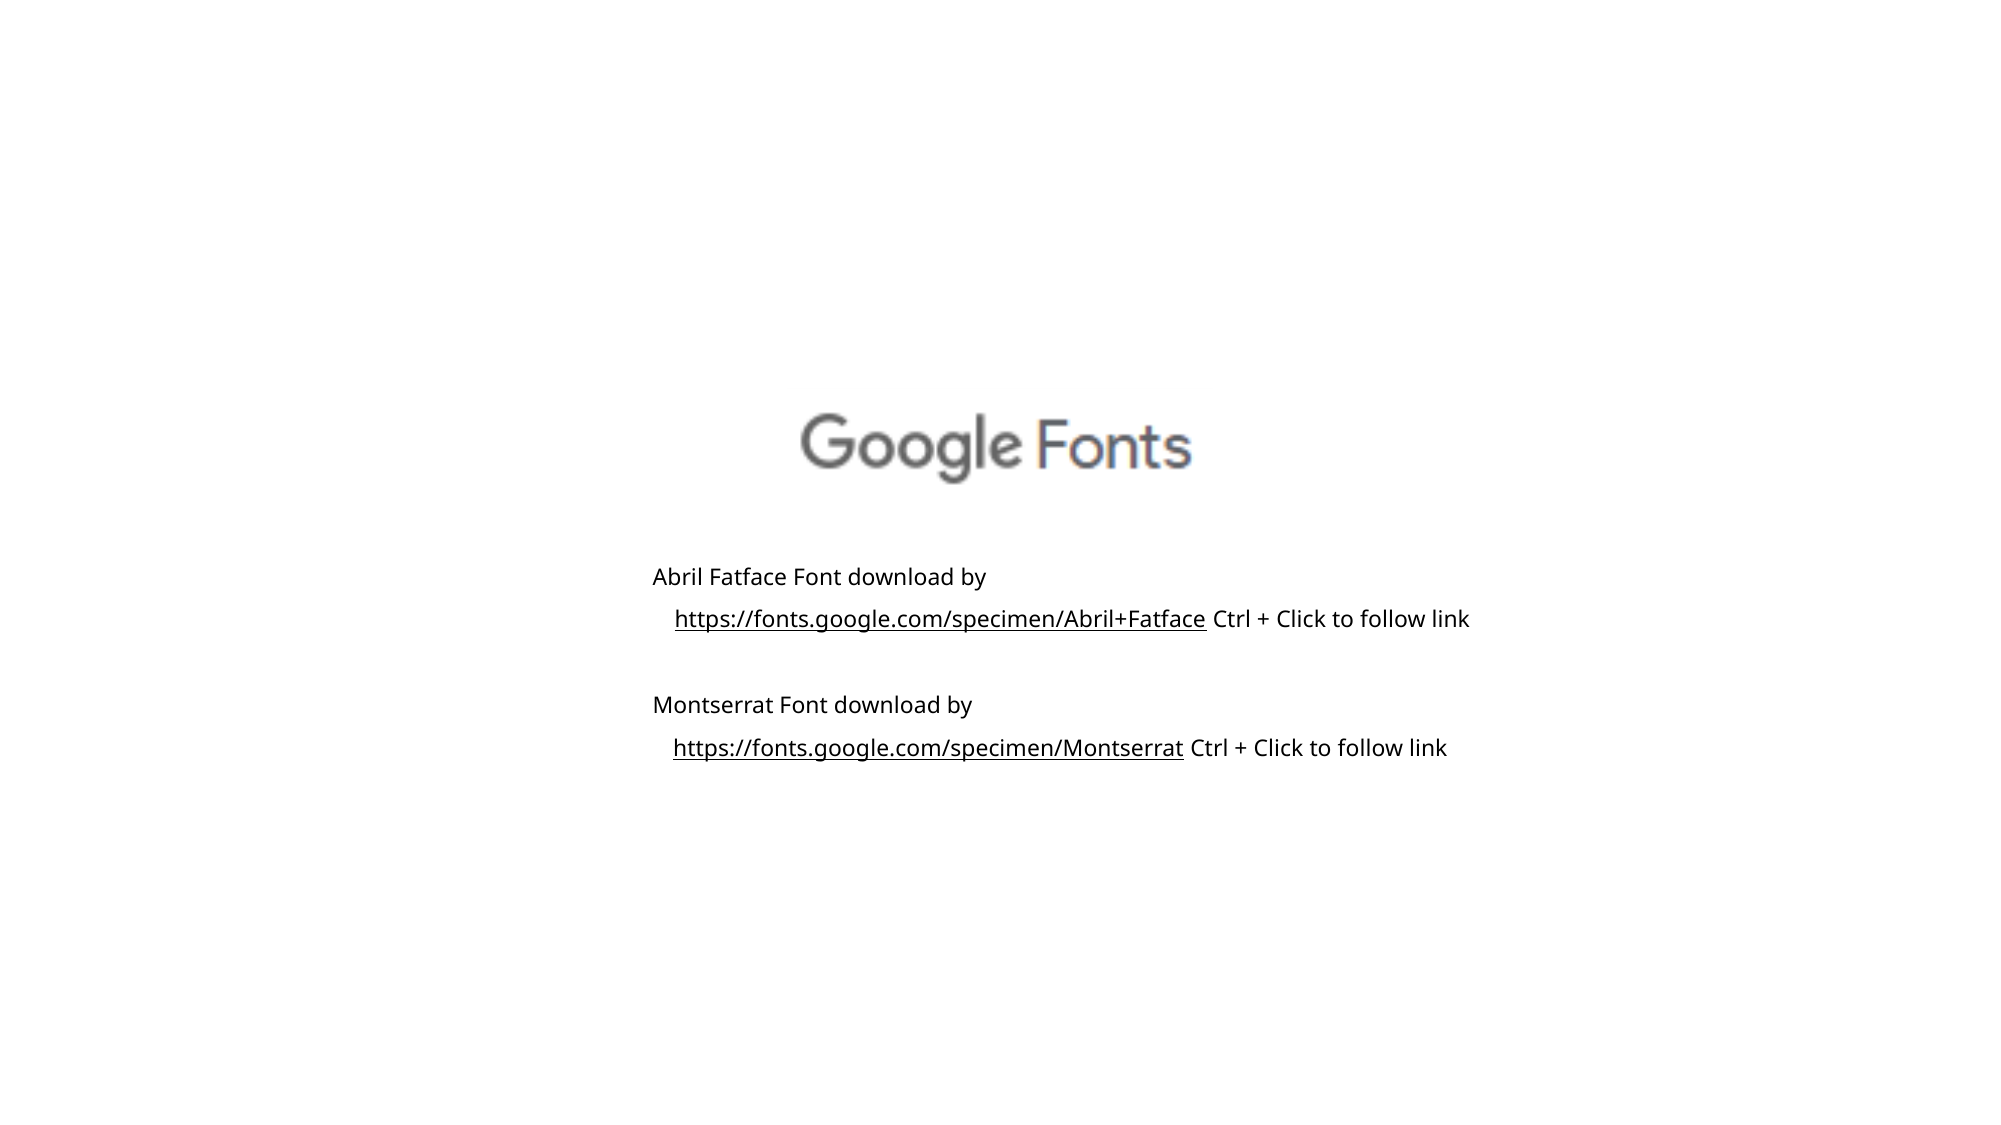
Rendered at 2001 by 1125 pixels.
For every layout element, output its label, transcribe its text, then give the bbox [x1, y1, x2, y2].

text_box https://fonts.google.com/specimen/Montserrat Ctrl + Click to follow link [658, 726, 1463, 773]
text_box Montserrat Font download by [638, 683, 1085, 726]
text_box https://fonts.google.com/specimen/Abril+Fatface Ctrl + Click to follow link [659, 597, 1486, 644]
text_box Abril Fatface Font download by [638, 554, 1085, 597]
picture [787, 387, 1213, 500]
